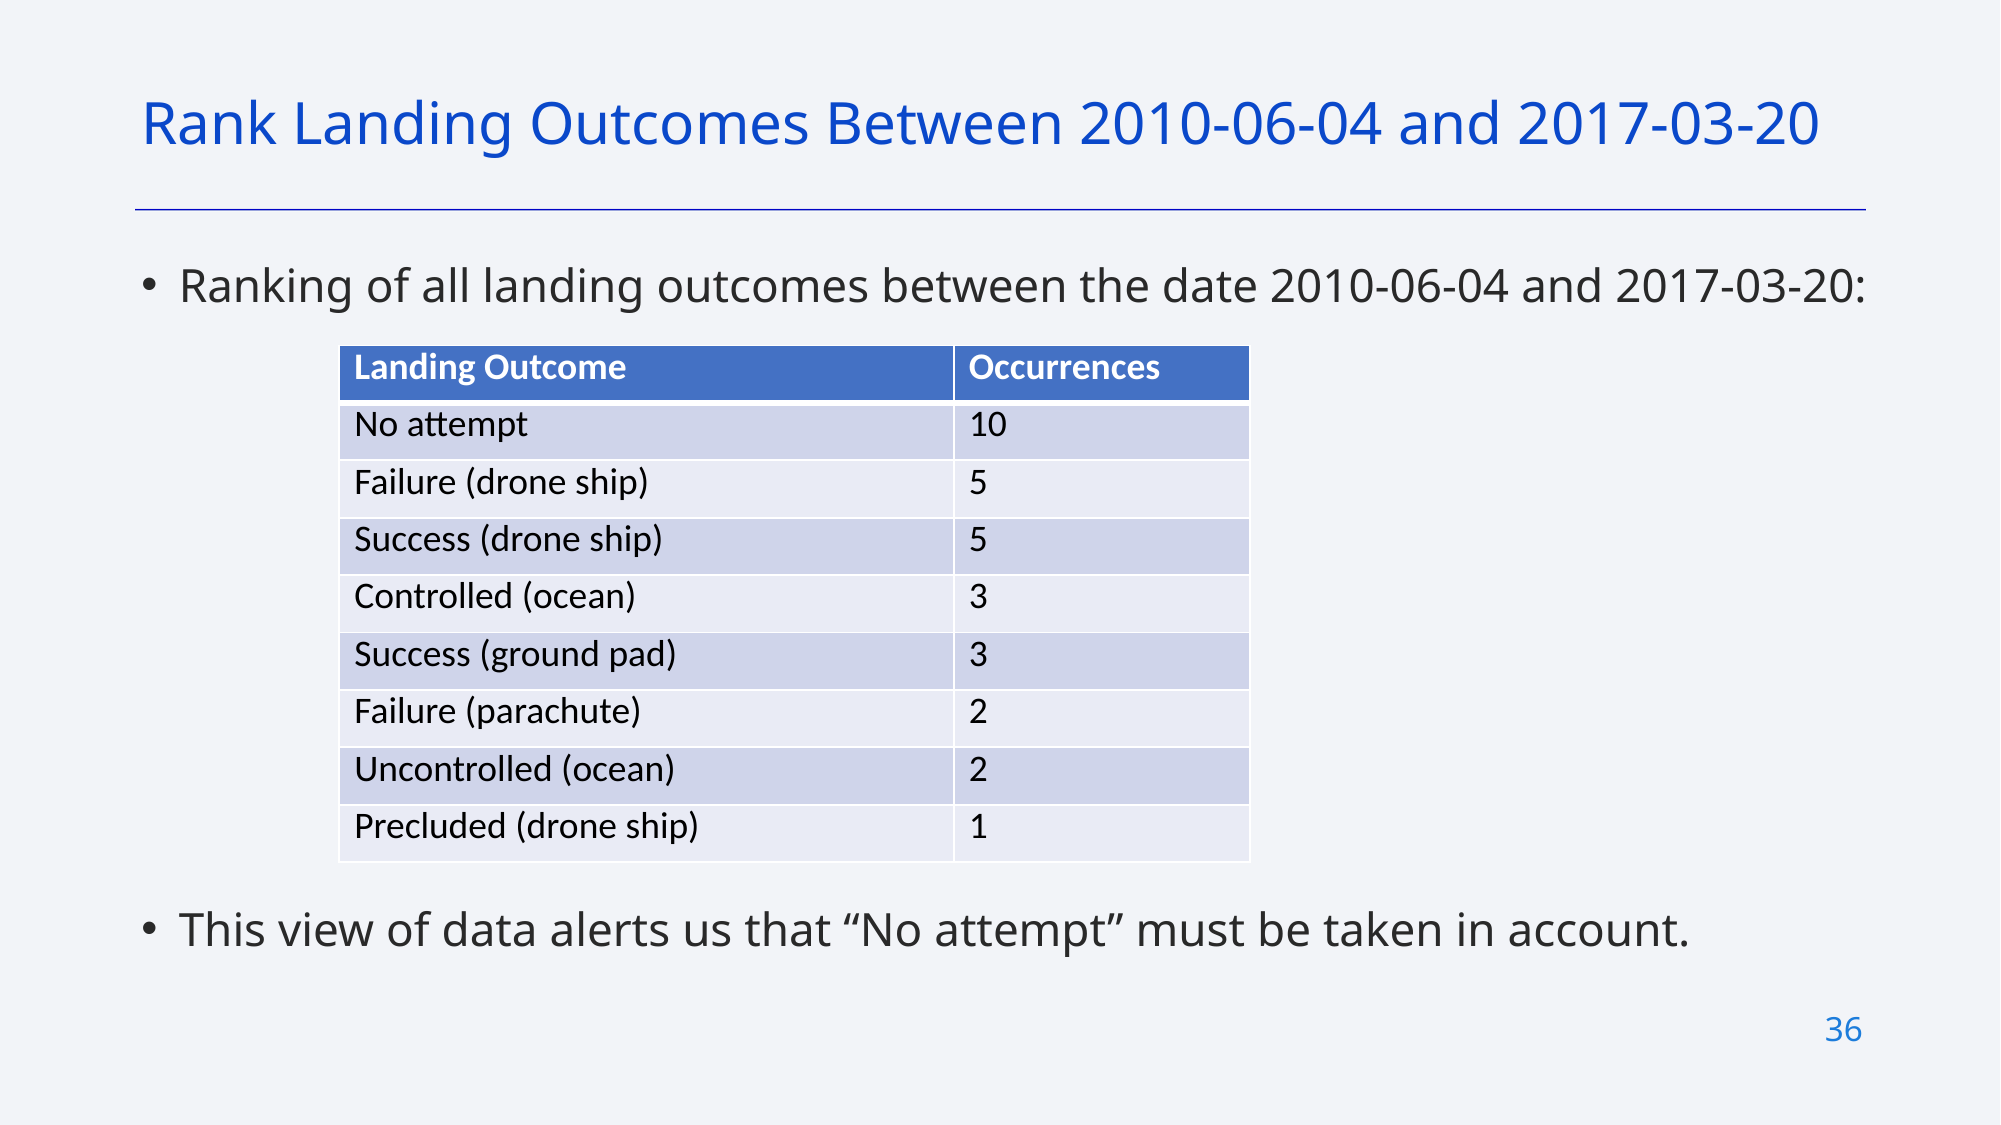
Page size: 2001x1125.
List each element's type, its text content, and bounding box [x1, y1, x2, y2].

table_cell 10 [955, 406, 1249, 459]
text_box This view of data alerts us that “No attempt” must be taken in account. [139, 898, 1786, 956]
table_cell 2 [955, 691, 1249, 746]
table_cell 1 [955, 806, 1249, 861]
table_cell Failure (parachute) [340, 691, 953, 746]
table_cell 3 [955, 576, 1249, 632]
table_header Landing Outcome [340, 346, 953, 400]
table_cell Failure (drone ship) [340, 461, 953, 517]
picture [0, 0, 2000, 1125]
table_cell Success (ground pad) [340, 633, 953, 689]
table_cell Uncontrolled (ocean) [340, 748, 953, 804]
table_cell Precluded (drone ship) [340, 806, 953, 861]
table_cell 2 [955, 748, 1249, 804]
text_box Ranking of all landing outcomes between the date 2010-06-04 and 2017-03-20: [139, 274, 1930, 312]
title Rank Landing Outcomes Between 2010-06-04 and 2017-03-20 [139, 83, 1930, 274]
table_header Occurrences [955, 346, 1249, 400]
slide_number ‹#› [1818, 1001, 1872, 1125]
table_cell No attempt [340, 406, 953, 459]
table_cell 5 [955, 461, 1249, 517]
table_cell Success (drone ship) [340, 519, 953, 574]
table_cell 3 [955, 633, 1249, 689]
table_cell 5 [955, 519, 1249, 574]
table_cell Controlled (ocean) [340, 576, 953, 632]
